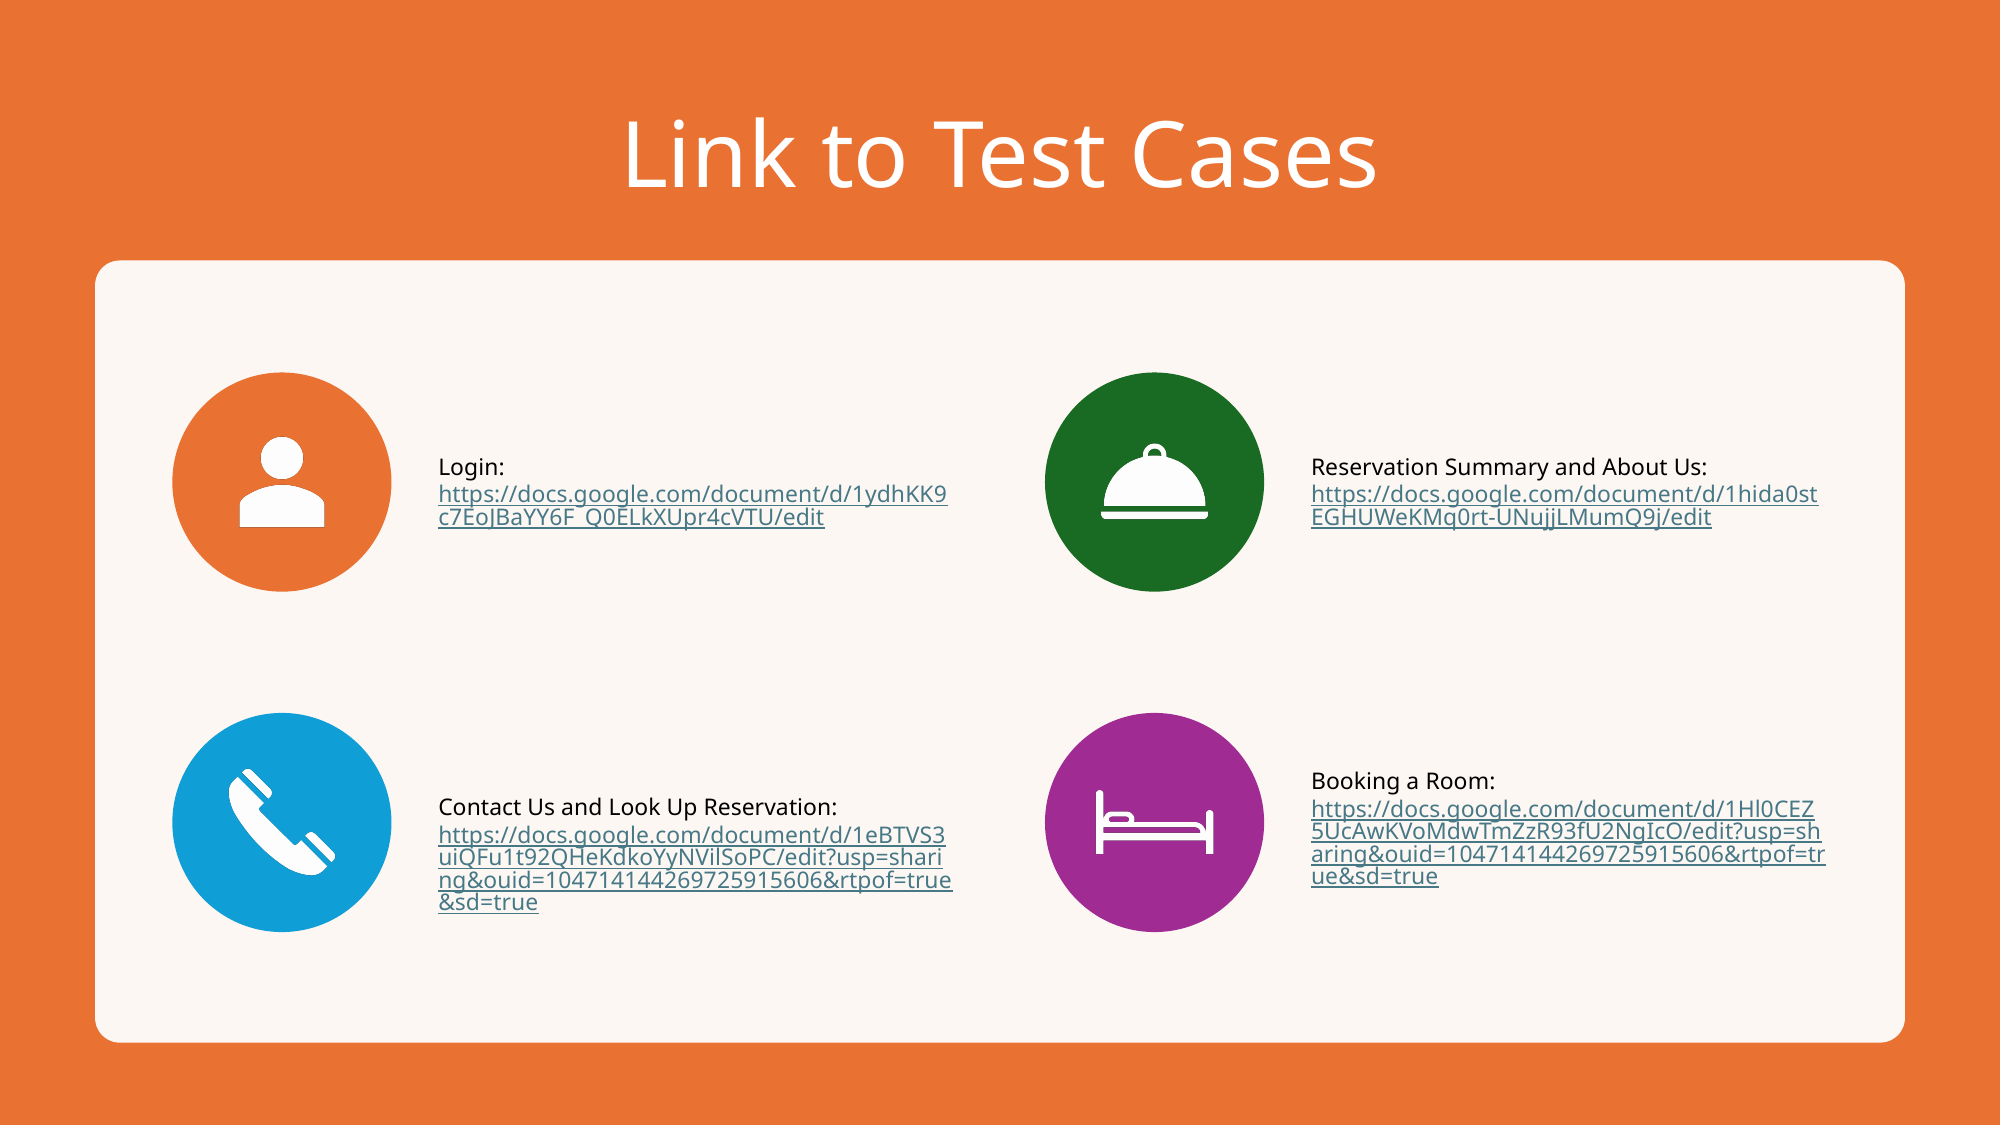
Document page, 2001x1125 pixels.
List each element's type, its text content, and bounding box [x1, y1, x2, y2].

text_box [0, 0, 2000, 1125]
title Link to Test Cases [137, 75, 1863, 241]
text_box [93, 258, 1907, 1045]
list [136, 294, 1863, 1010]
